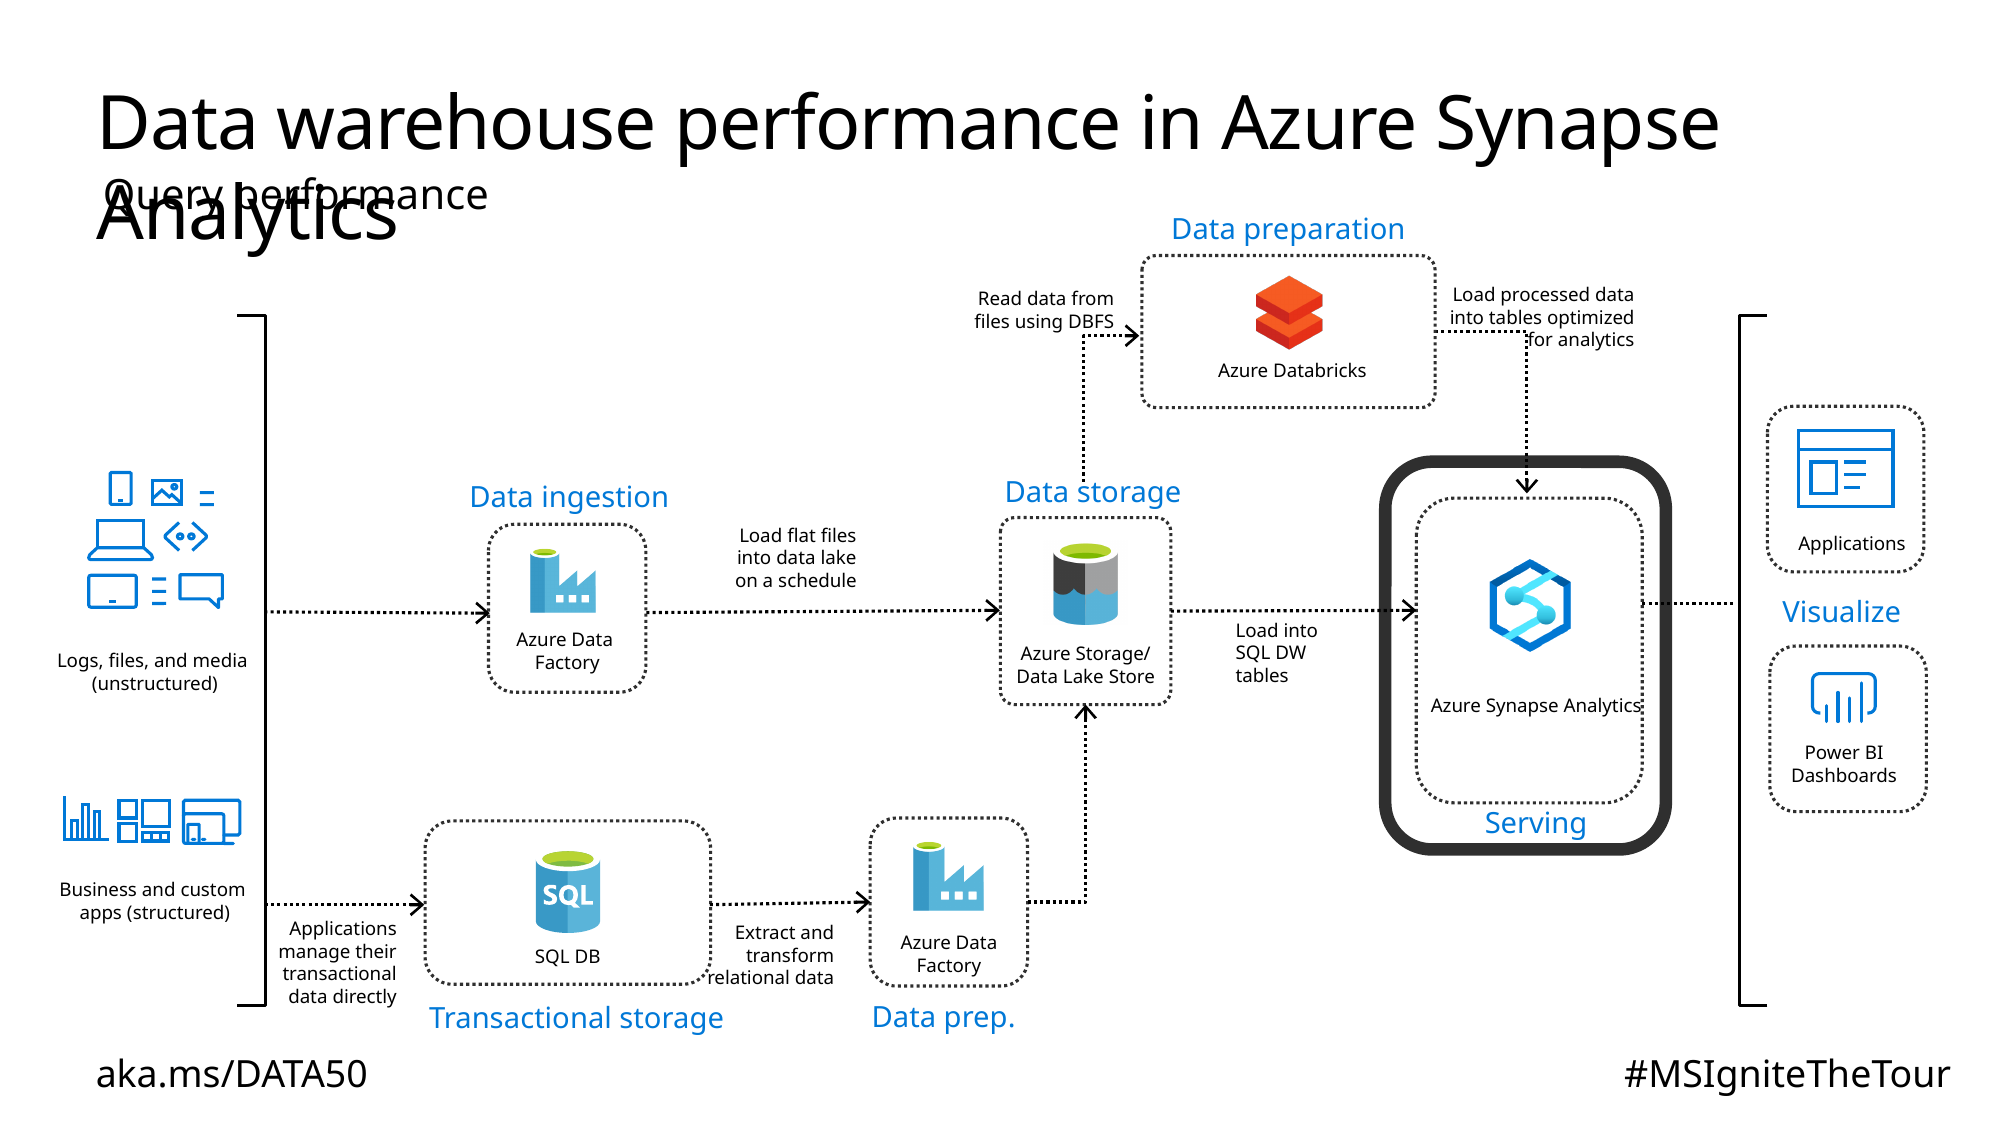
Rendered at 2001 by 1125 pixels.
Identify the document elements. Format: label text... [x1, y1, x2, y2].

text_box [44, 214, 1927, 1024]
picture [1474, 552, 1590, 661]
list Query performance [102, 167, 929, 214]
title Data warehouse performance in Azure Synapse Analytics [96, 75, 1982, 166]
